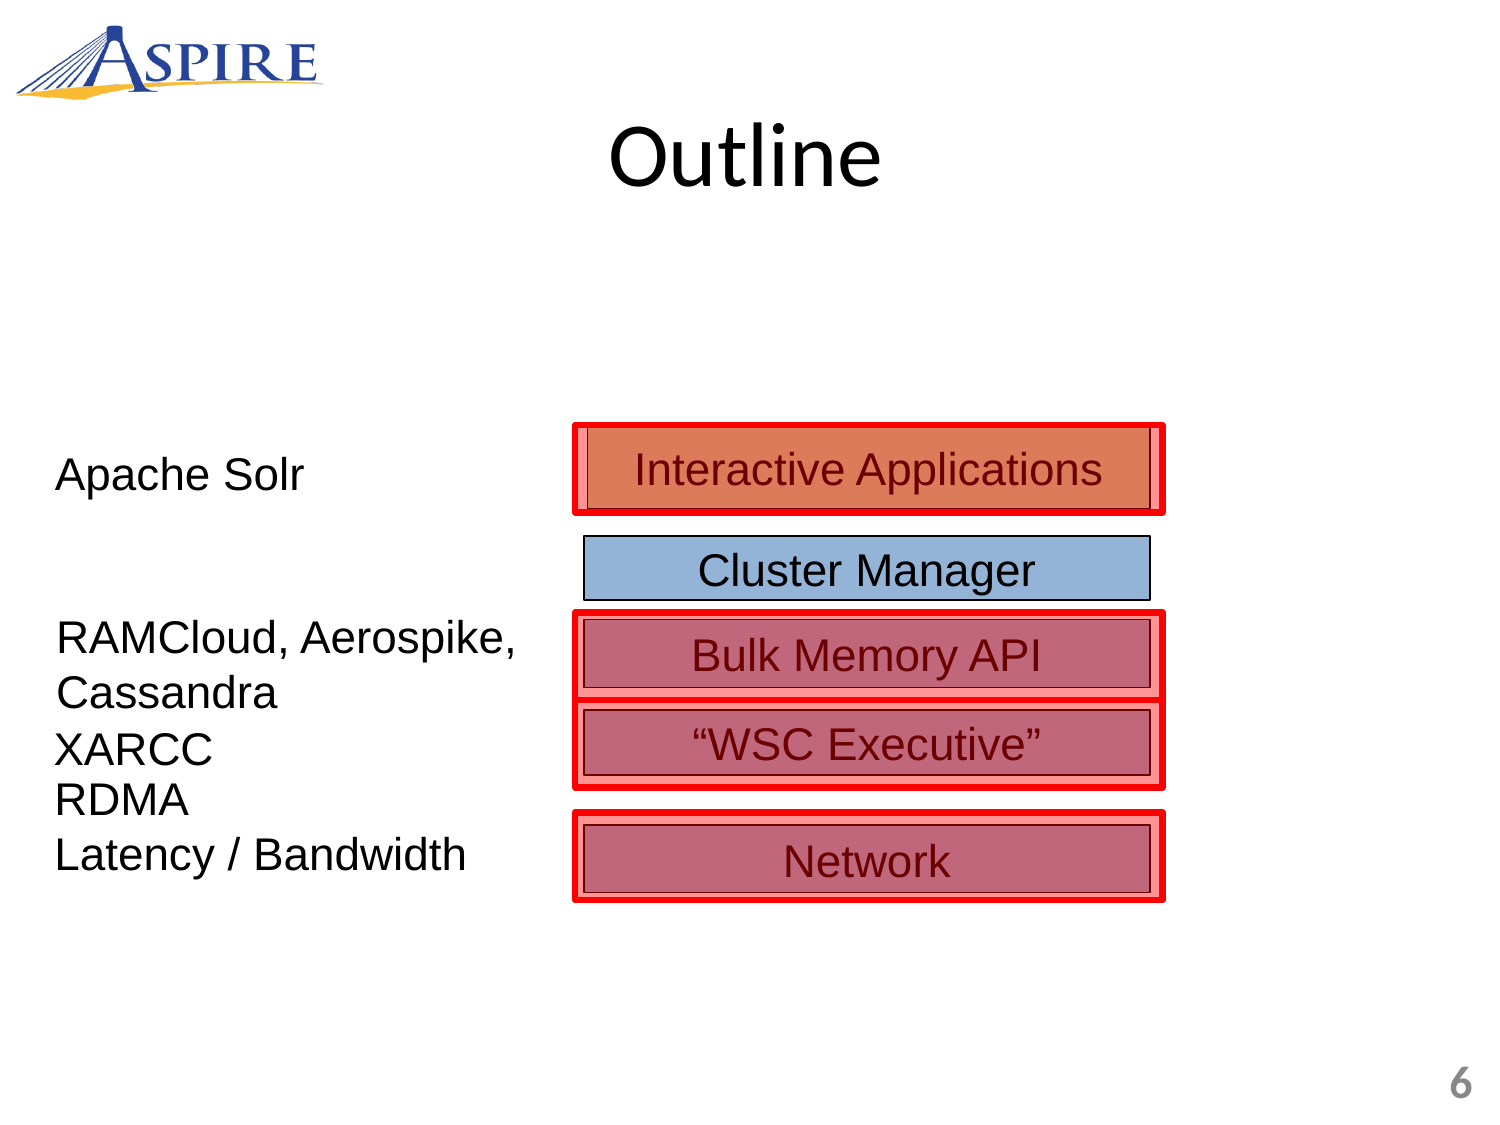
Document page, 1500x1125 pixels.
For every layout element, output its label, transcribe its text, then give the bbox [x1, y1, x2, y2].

text_box Outline [29, 87, 1463, 213]
text_box Apache Solr [40, 437, 320, 508]
text_box RDMA Latency / Bandwidth [39, 762, 483, 888]
text_box Cluster Manager [583, 536, 1150, 600]
text_box XARCC [38, 712, 229, 783]
text_box [574, 424, 1163, 513]
picture [1, 12, 338, 113]
text_box RAMCloud, Aerospike, Cassandra [41, 599, 532, 725]
text_box [574, 812, 1163, 900]
text_box [574, 612, 1163, 699]
text_box [574, 699, 1163, 788]
slide_number 6 [1137, 1050, 1488, 1110]
